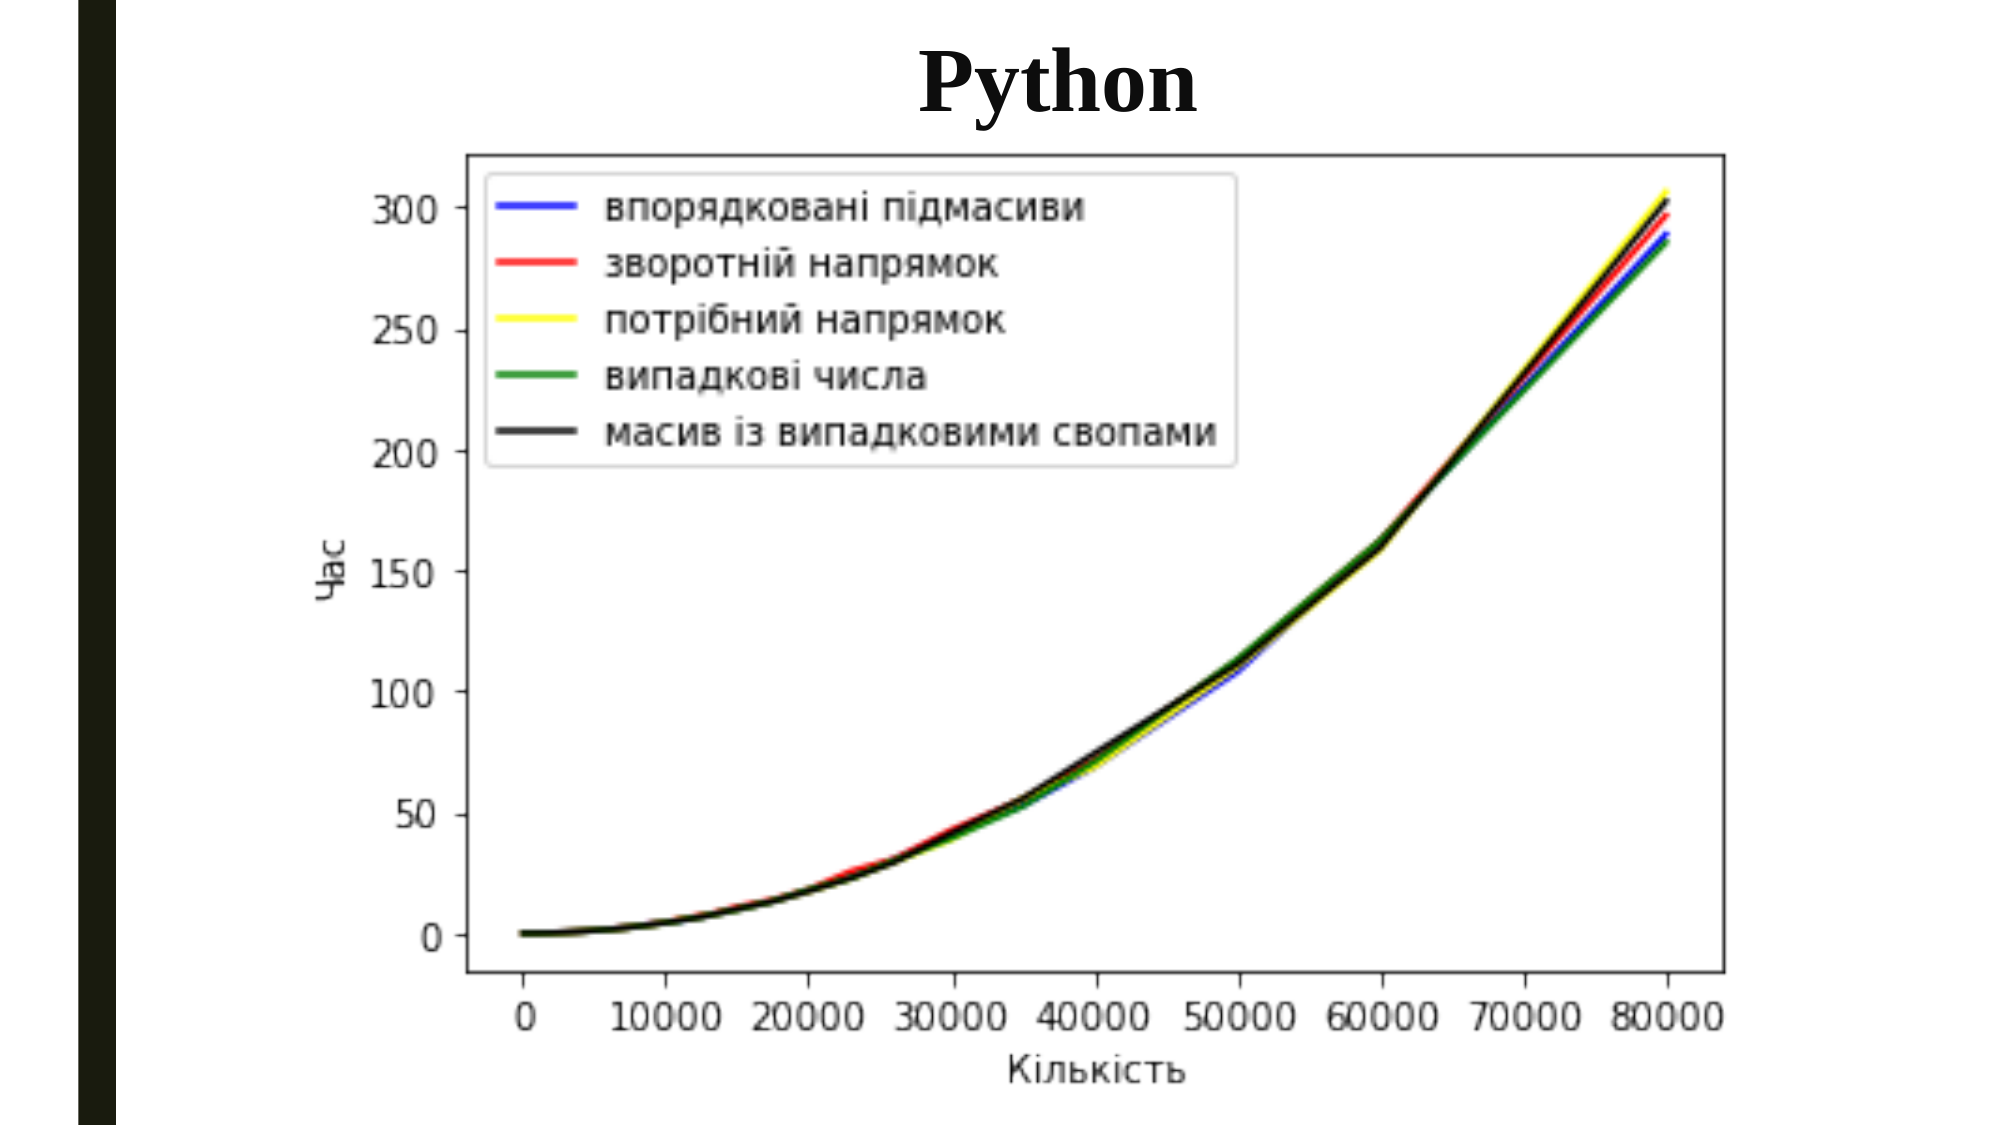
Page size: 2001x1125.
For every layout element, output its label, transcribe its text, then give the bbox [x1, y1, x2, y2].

picture [290, 132, 1754, 1115]
title Python [117, 25, 2000, 142]
